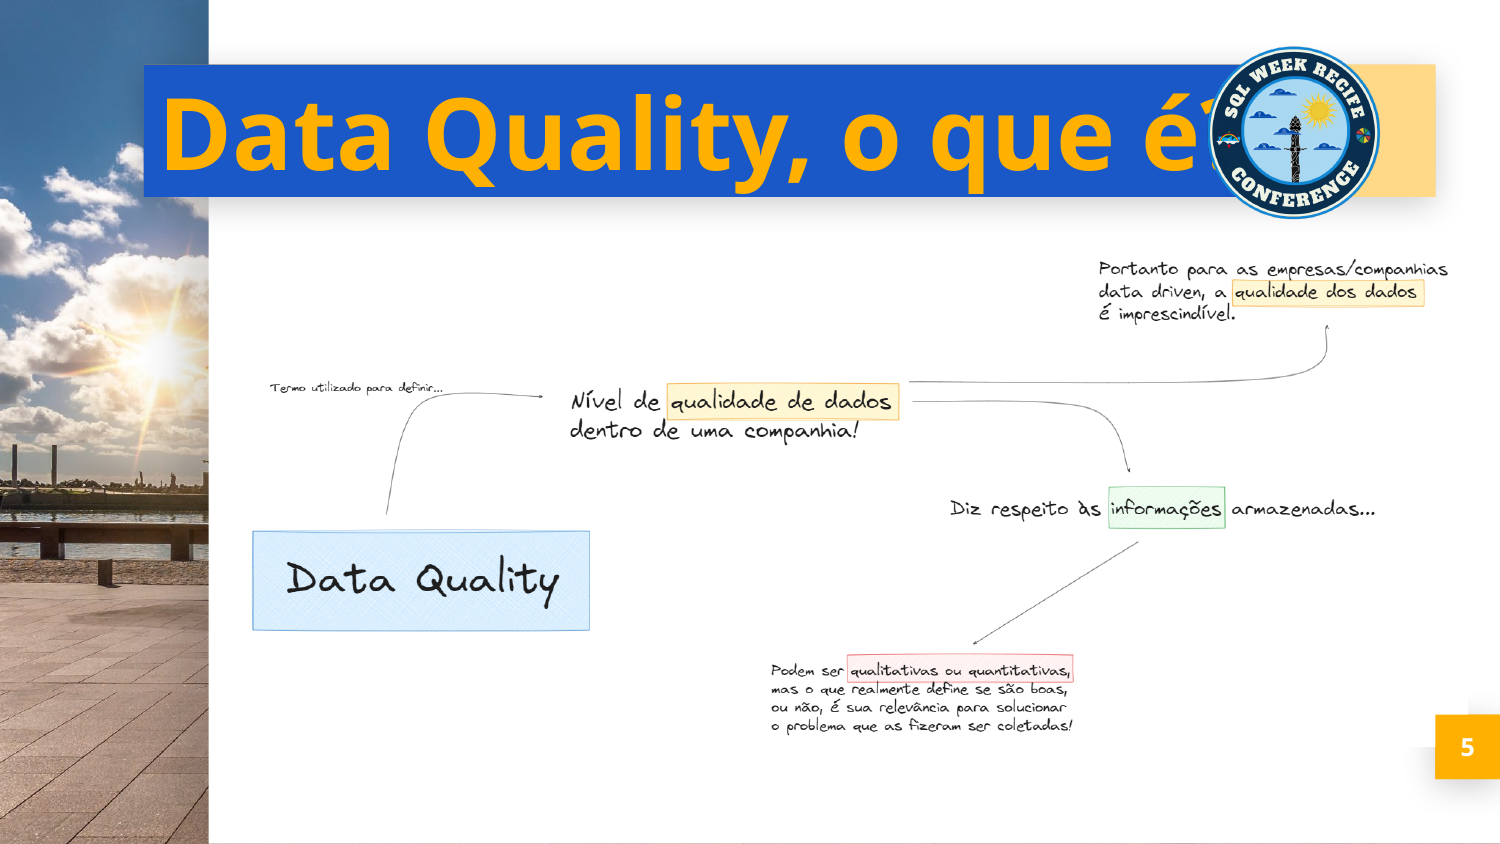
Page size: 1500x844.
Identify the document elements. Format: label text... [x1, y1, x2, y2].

slide_number 5 [1435, 714, 1500, 780]
picture [1203, 38, 1388, 223]
picture [0, 0, 208, 844]
title Data Quality, o que é? [143, 64, 1198, 197]
picture [227, 244, 1468, 748]
